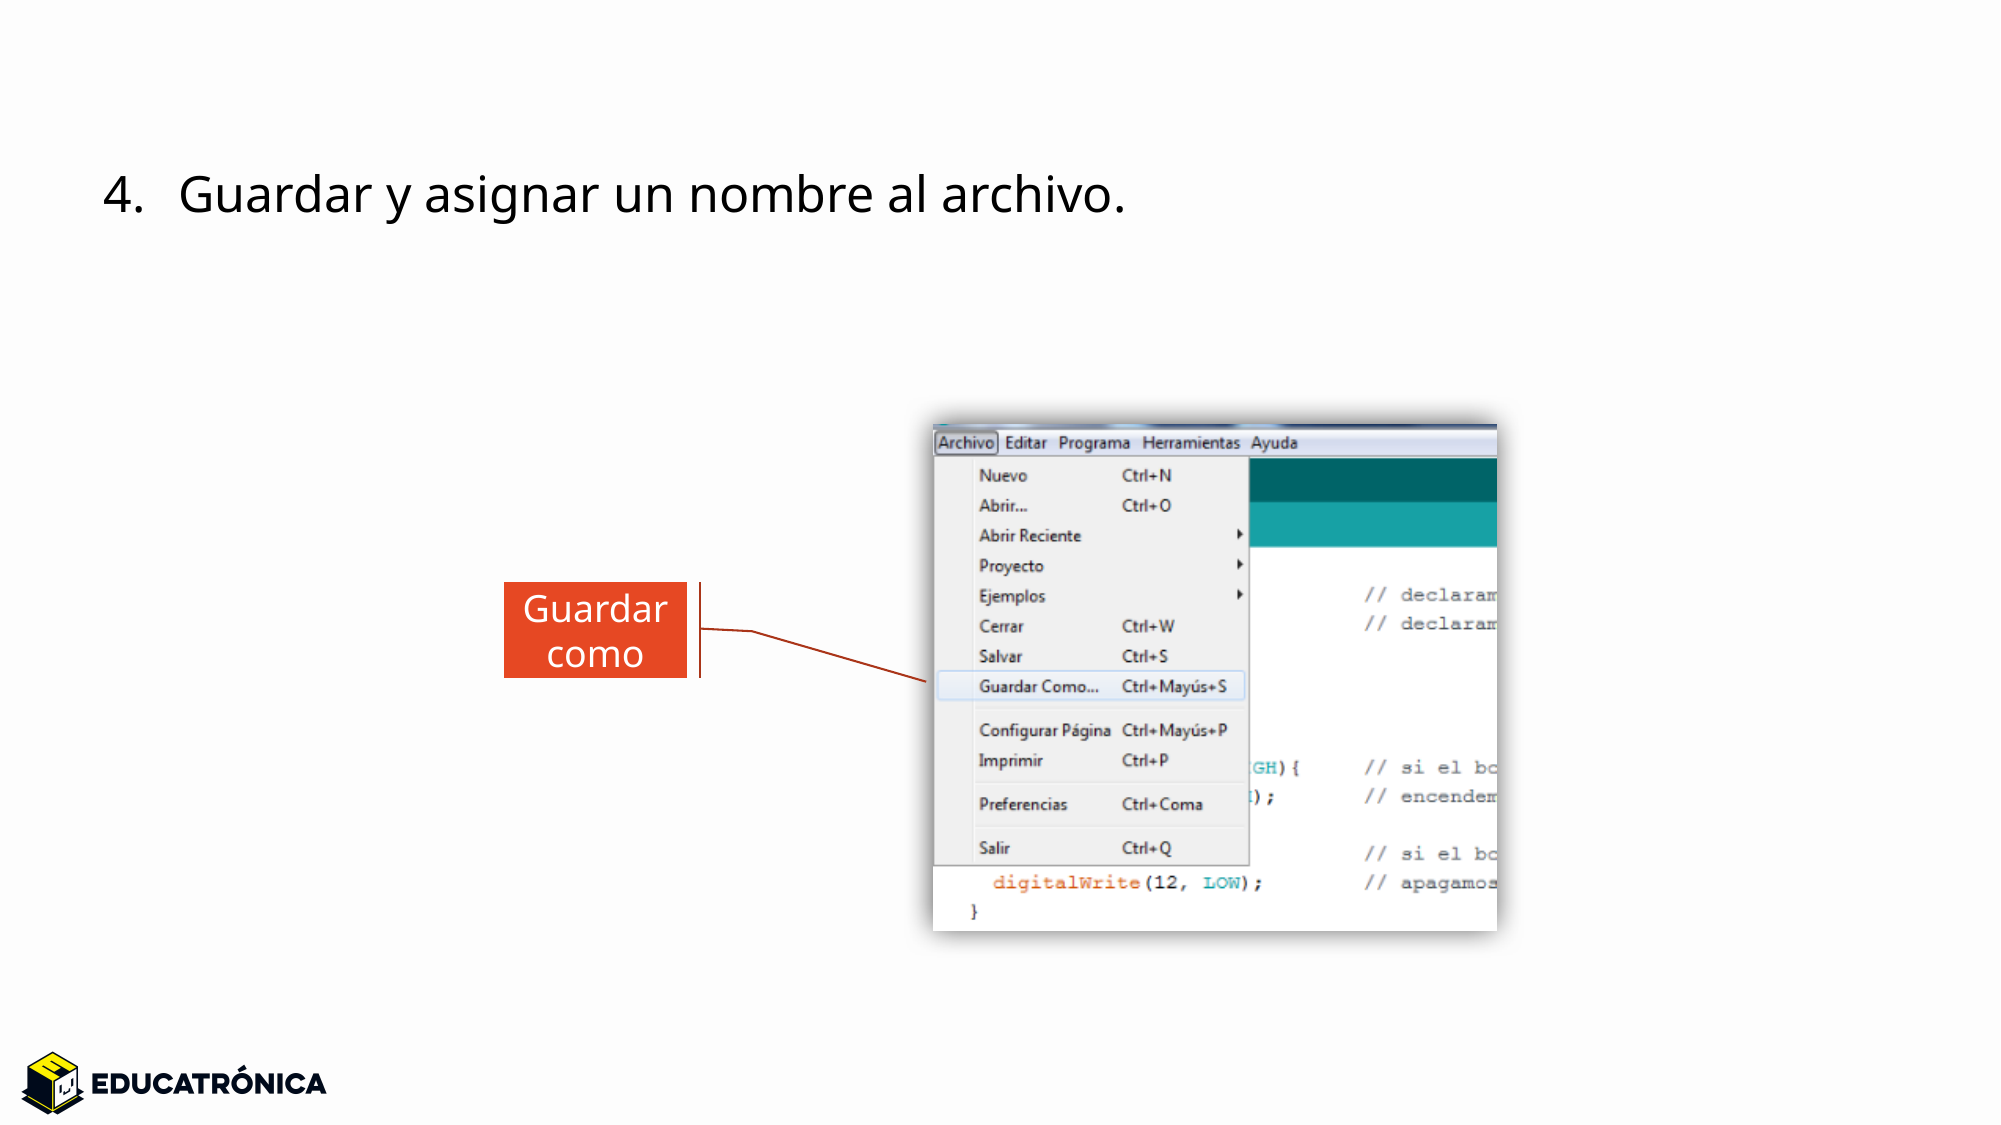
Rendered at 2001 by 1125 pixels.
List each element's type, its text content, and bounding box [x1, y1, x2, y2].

picture [19, 1048, 330, 1118]
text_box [503, 424, 1497, 931]
list Guardar y asignar un nombre al archivo. [88, 162, 1912, 1037]
